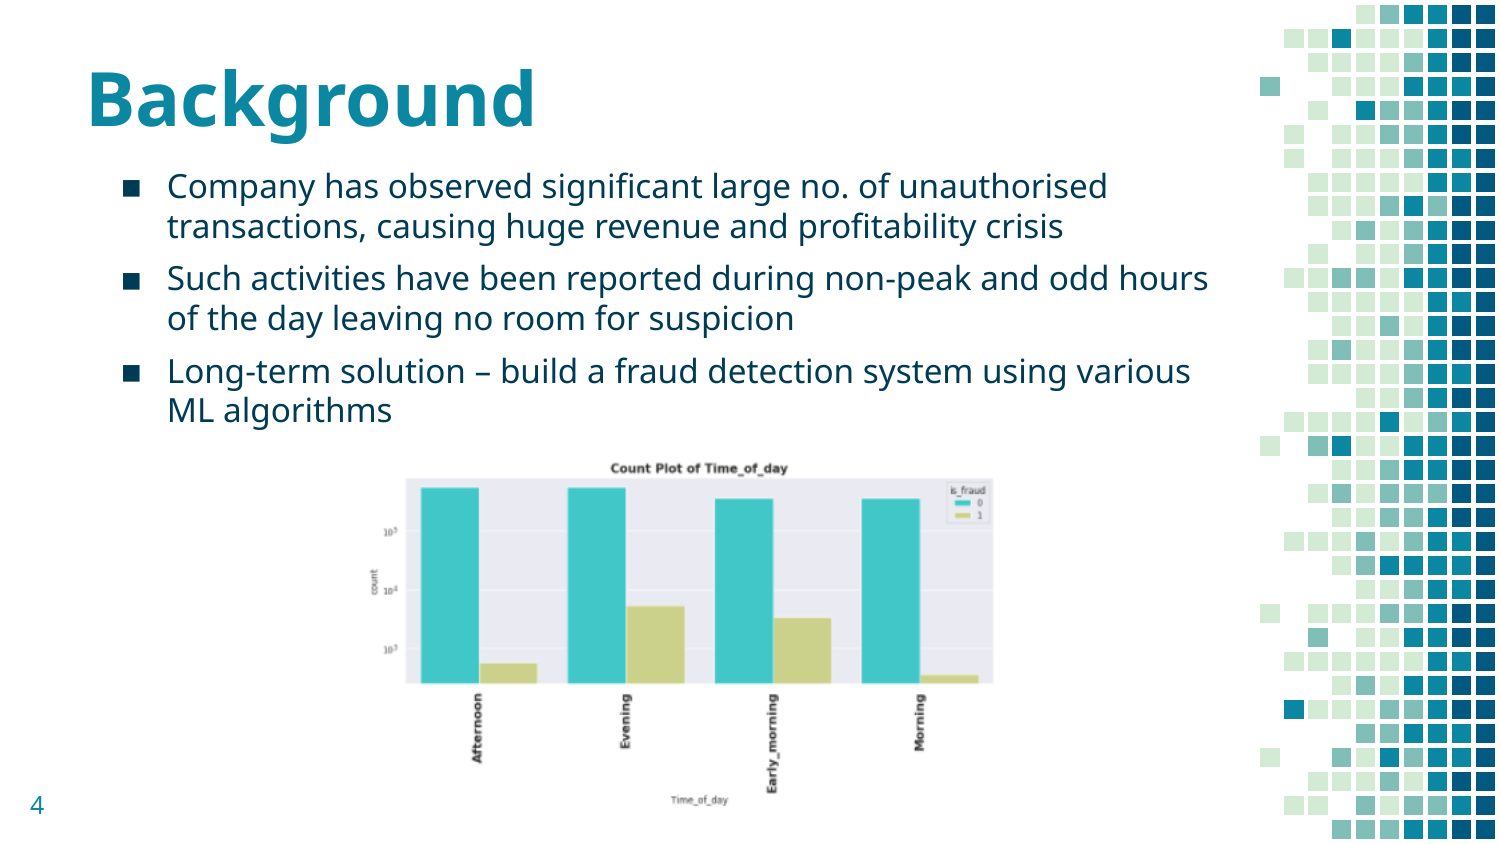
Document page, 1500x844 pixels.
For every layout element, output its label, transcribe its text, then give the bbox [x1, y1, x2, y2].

slide_number 4 [15, 774, 105, 839]
title Background [70, 15, 589, 157]
picture [359, 439, 1003, 814]
list Company has observed significant large no. of unauthorised transactions, causing huge revenue and profitability crisis Such activities have been reported during non-peak and odd hours of the day leaving no room for suspicion Long-term solution – build a fraud detection system using various ML algorithms [105, 150, 1249, 791]
